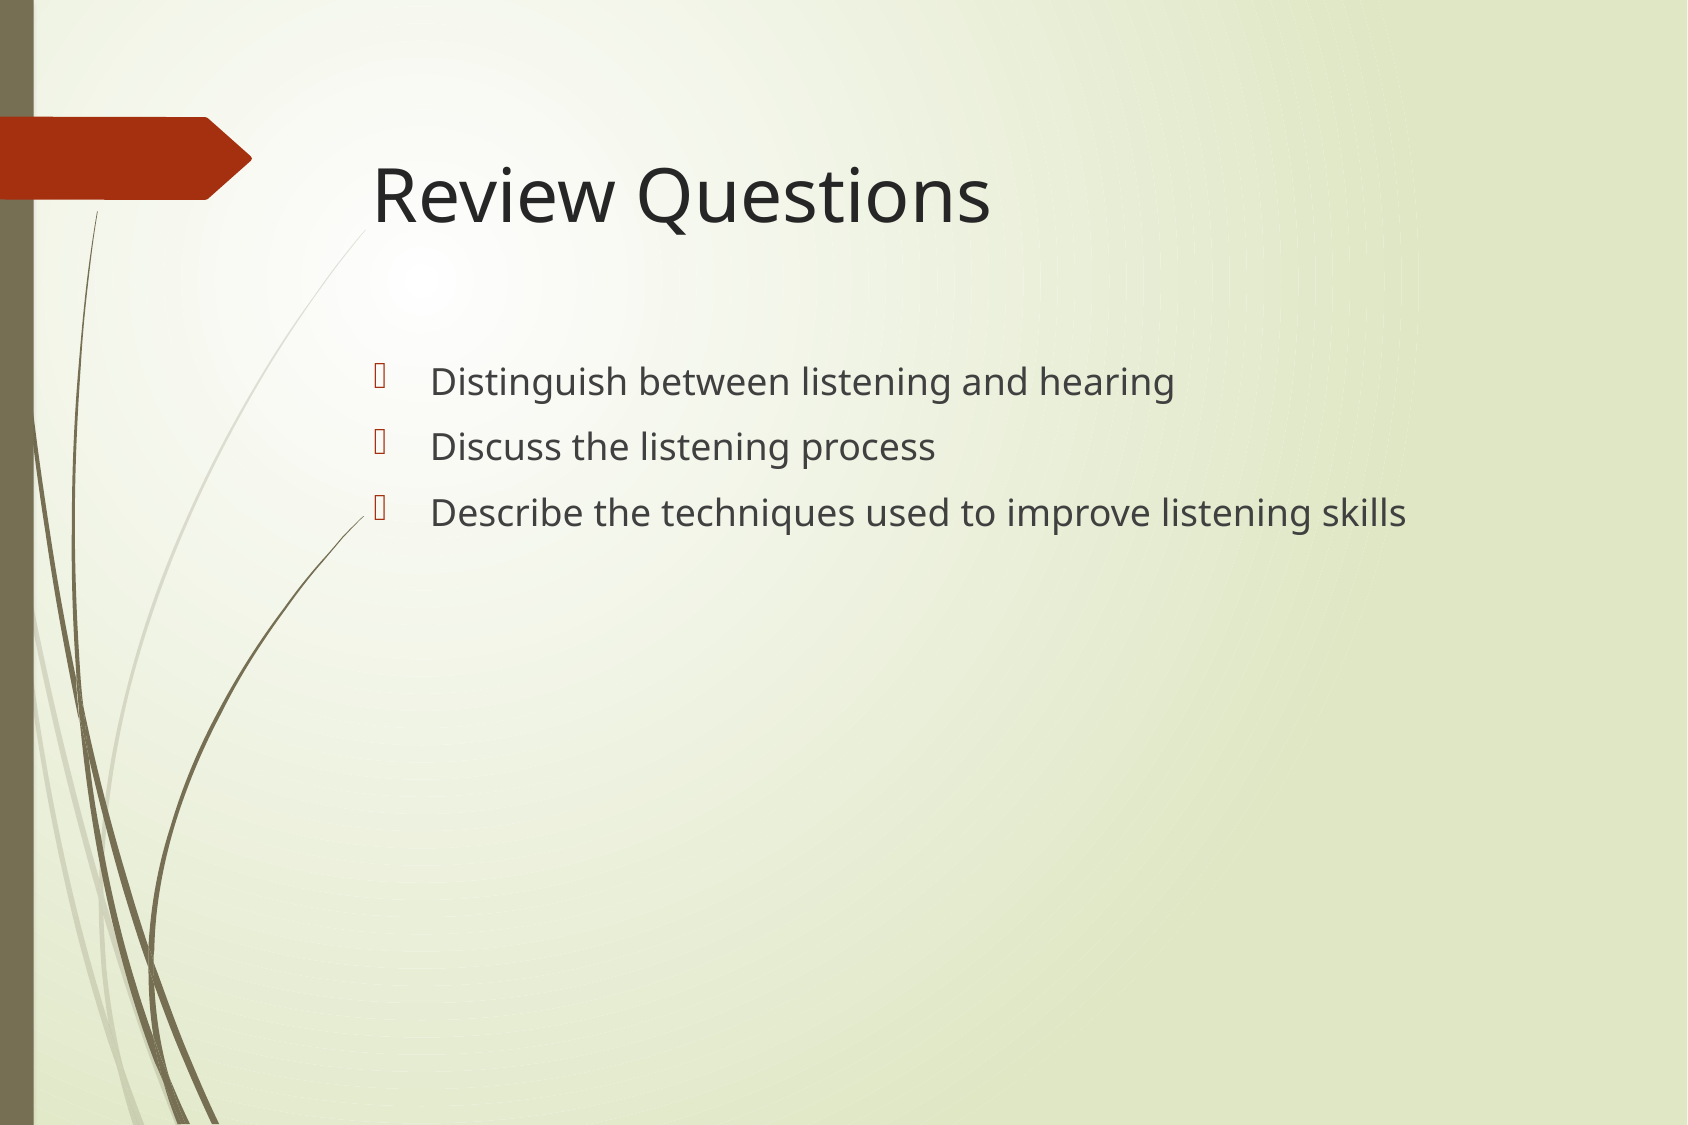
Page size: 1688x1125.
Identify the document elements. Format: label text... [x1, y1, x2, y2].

title Review Questions [356, 139, 1573, 350]
list Distinguish between listening and hearing Discuss the listening process Describe the techniques used to improve listening skills [358, 350, 1575, 970]
